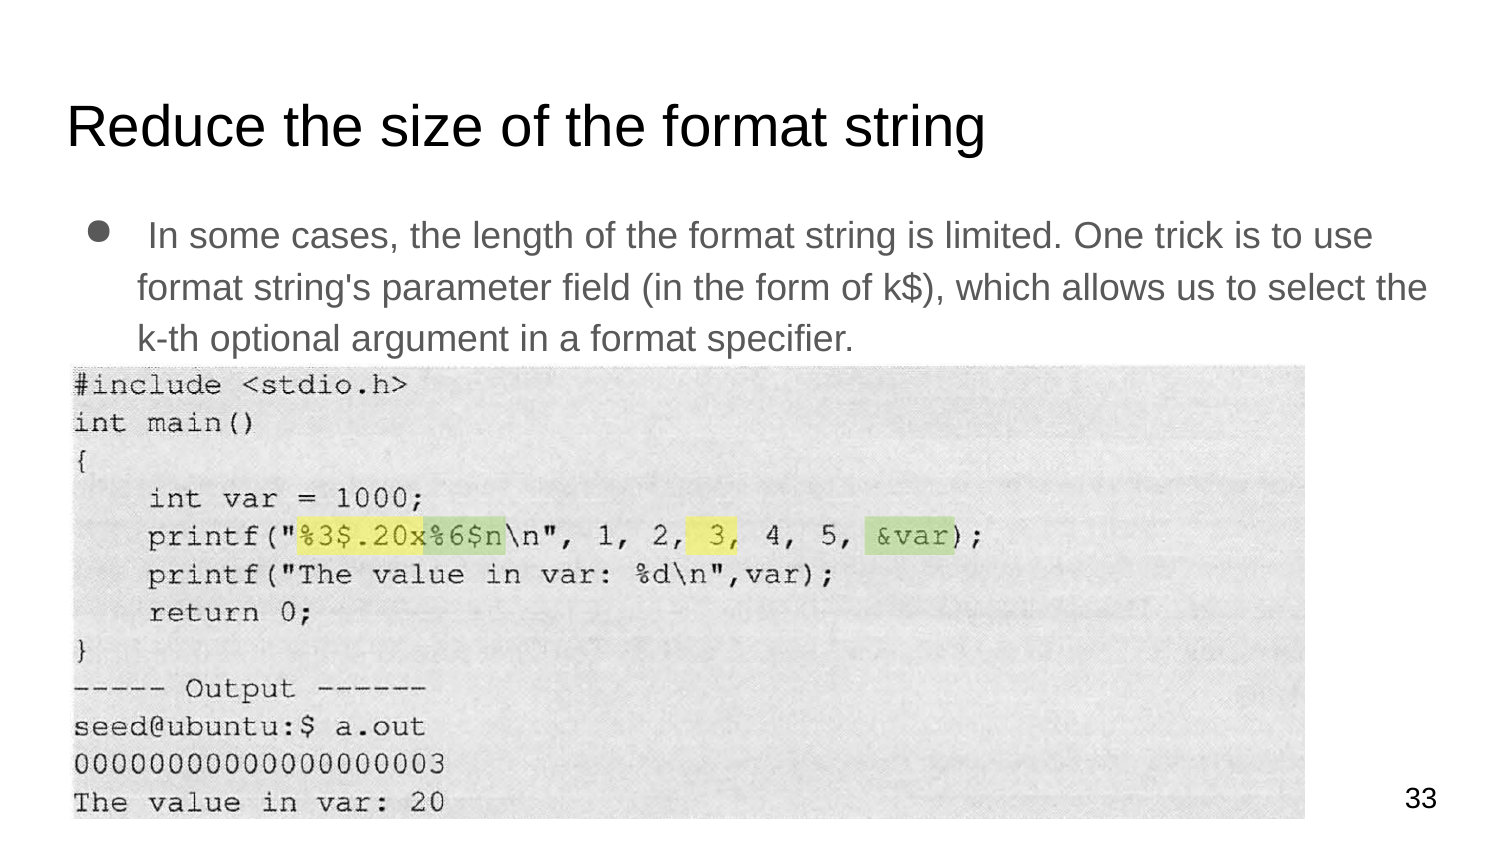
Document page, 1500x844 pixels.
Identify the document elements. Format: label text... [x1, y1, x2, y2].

slide_number 33 [1389, 764, 1480, 830]
title Reduce the size of the format string [51, 72, 1449, 167]
picture [68, 363, 1306, 819]
list In some cases, the length of the format string is limited. One trick is to use format string's parameter field (in the form of k$), which allows us to select the k-th optional argument in a format specifier. [51, 189, 1449, 750]
